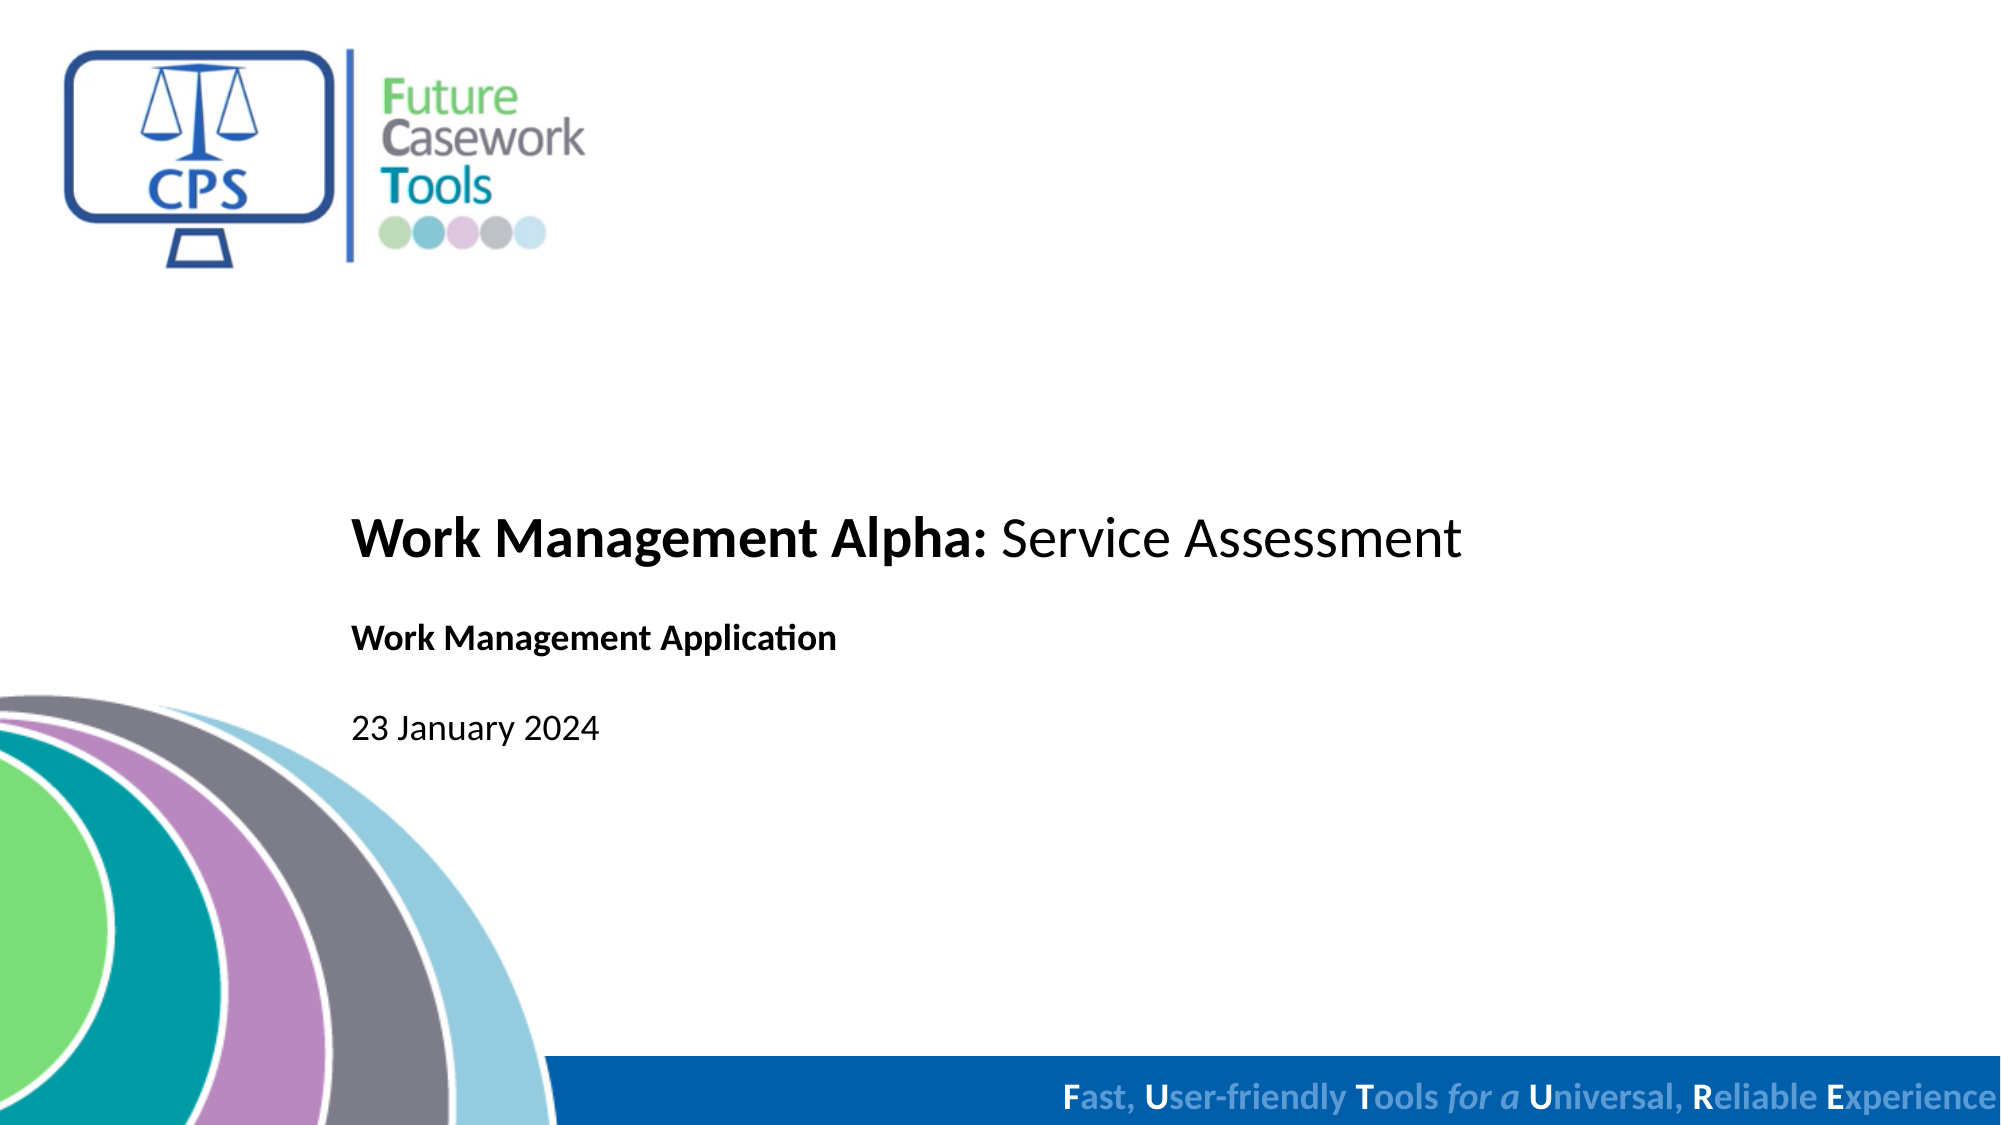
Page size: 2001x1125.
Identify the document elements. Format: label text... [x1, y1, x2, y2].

text_box Work Management Application 23 January 2024 [335, 604, 893, 755]
picture [0, 437, 584, 1125]
picture [0, 0, 630, 285]
text_box Work Management Alpha: Service Assessment [335, 491, 1726, 577]
